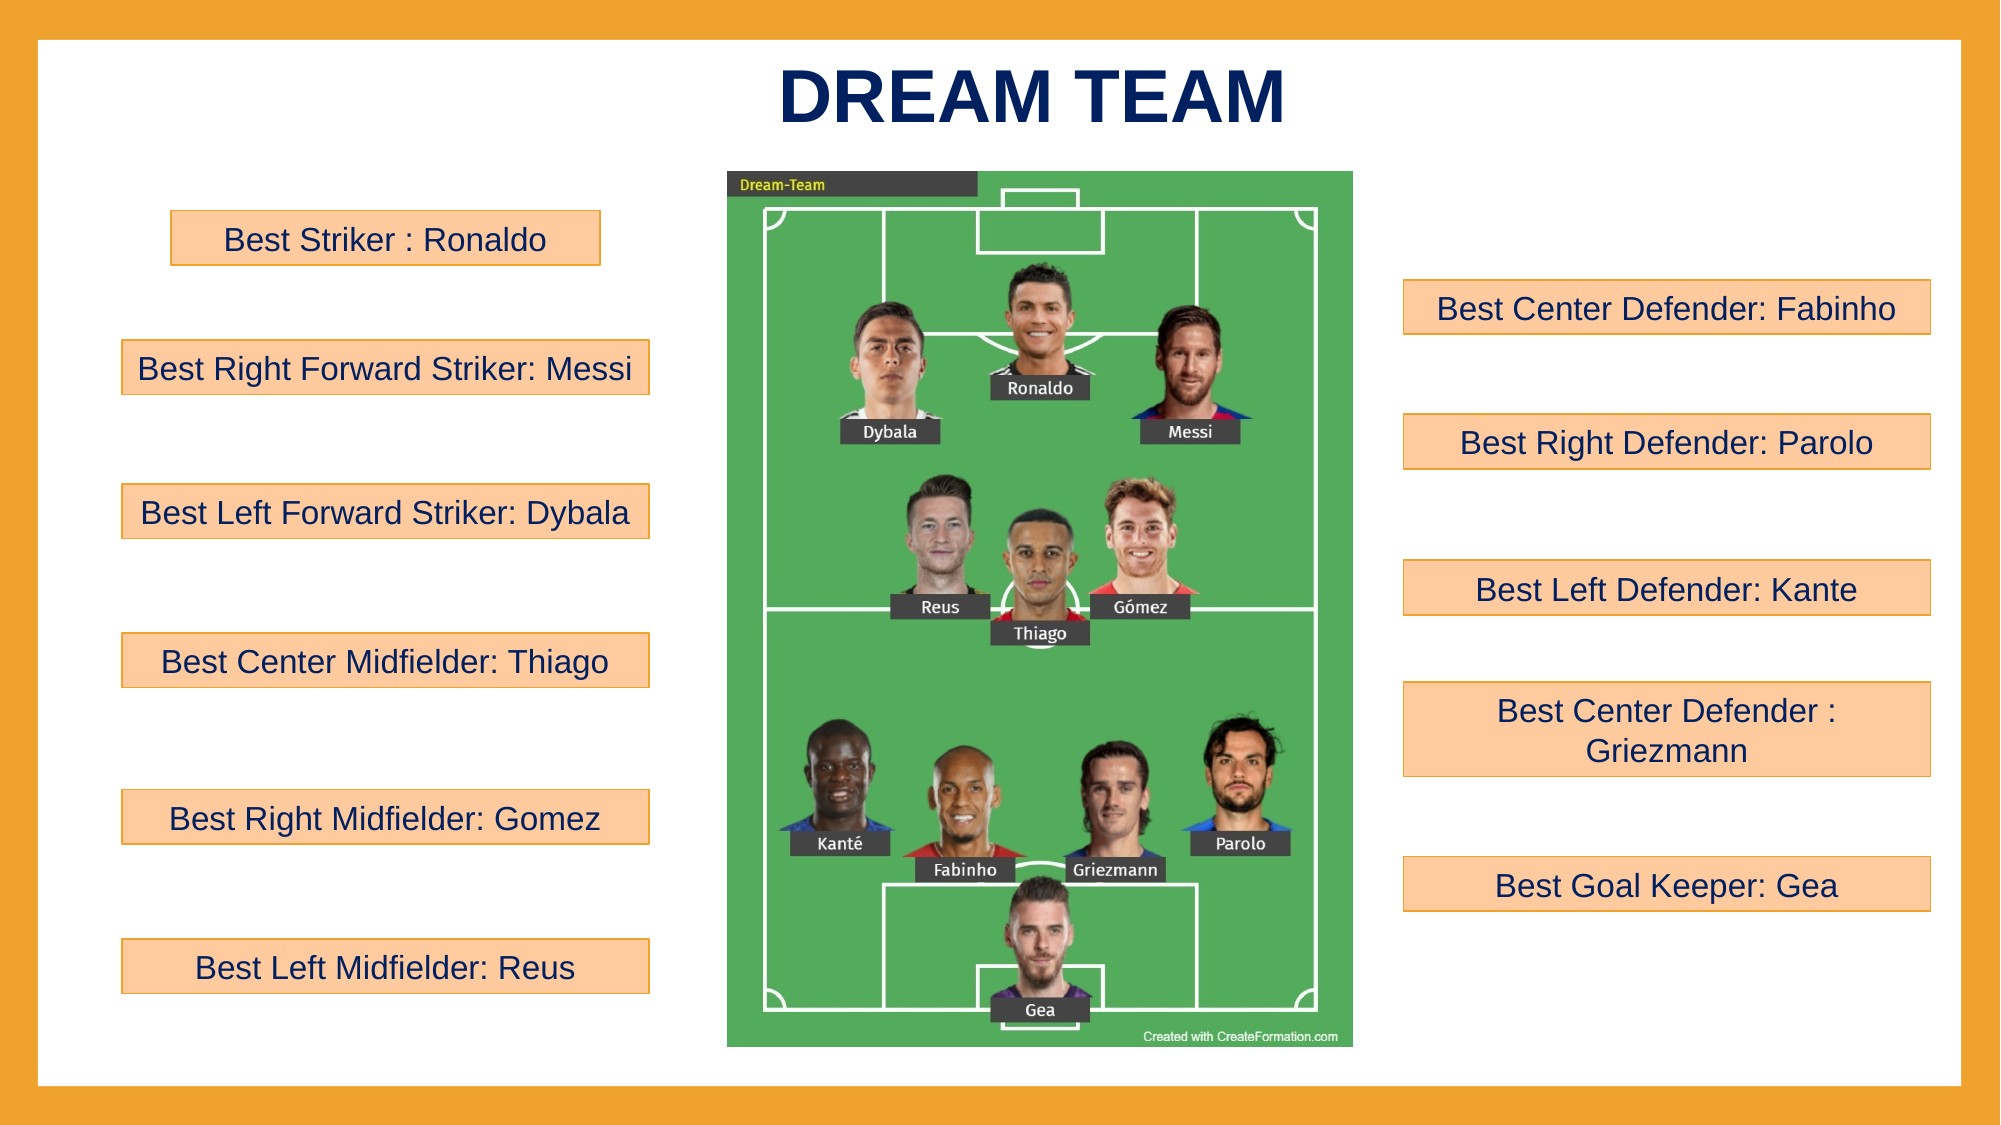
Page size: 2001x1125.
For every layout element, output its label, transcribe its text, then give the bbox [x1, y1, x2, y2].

text_box Best Striker : Ronaldo [170, 210, 601, 266]
text_box Best Left Forward Striker: Dybala [121, 483, 650, 539]
text_box Best Left Midfielder: Reus [121, 938, 650, 994]
text_box Best Center Defender : Griezmann [1403, 681, 1931, 777]
text_box Best Goal Keeper: Gea [1403, 856, 1931, 912]
picture [726, 171, 1353, 1047]
text_box DREAM TEAM [222, 50, 1843, 137]
text_box Best Left Defender: Kante [1403, 559, 1931, 616]
text_box Best Right Midfielder: Gomez [121, 789, 650, 845]
text_box Best Center Defender: Fabinho [1403, 279, 1931, 335]
text_box Best Right Forward Striker: Messi [121, 339, 650, 395]
text_box Best Center Midfielder: Thiago [121, 632, 650, 688]
text_box Best Right Defender: Parolo [1403, 413, 1931, 470]
